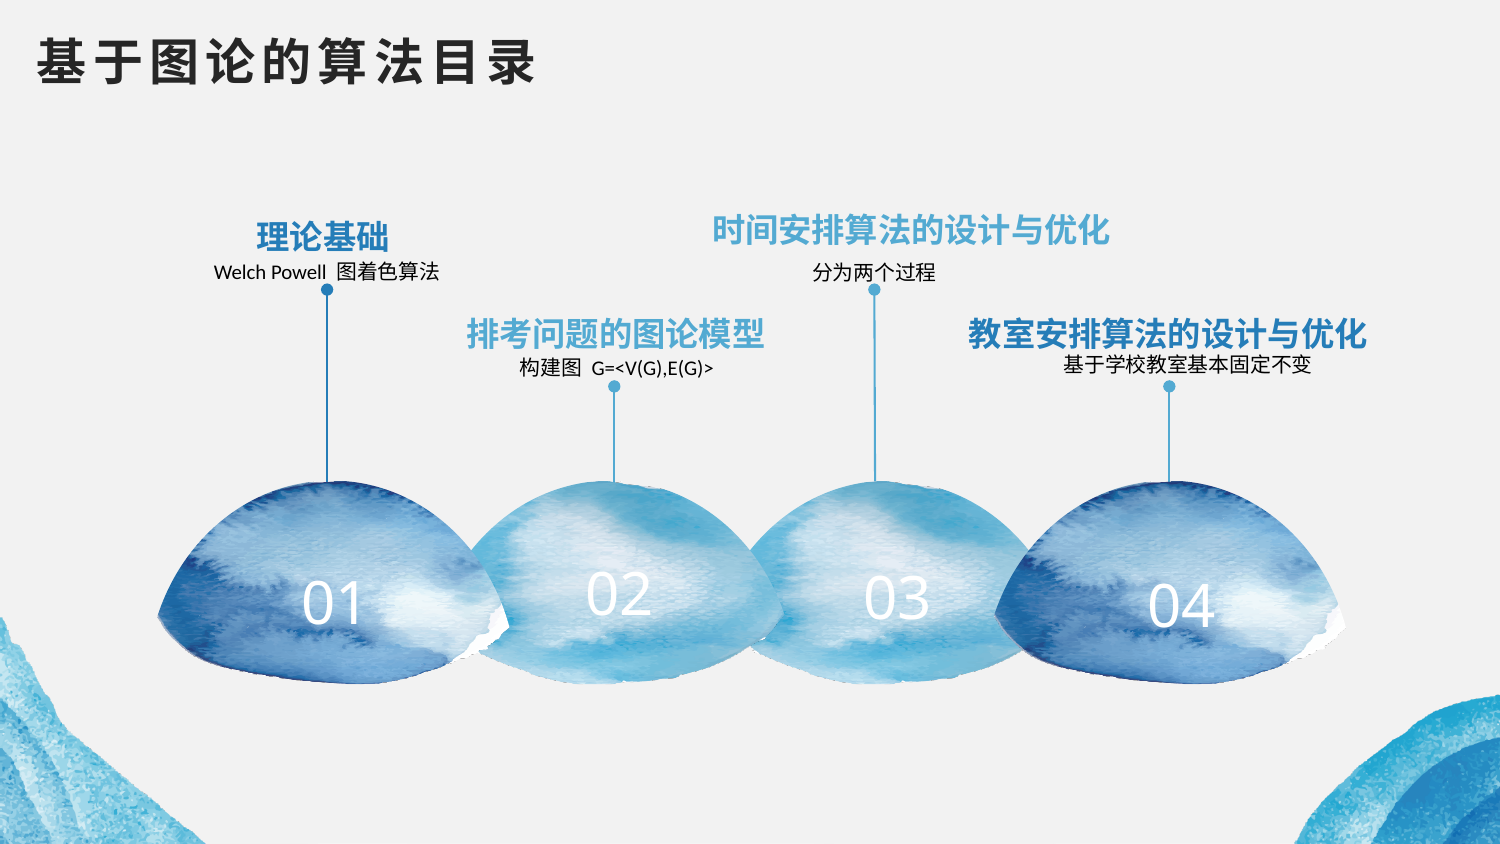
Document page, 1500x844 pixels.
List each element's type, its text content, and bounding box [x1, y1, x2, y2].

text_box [210, 209, 1316, 391]
picture [0, 203, 1500, 844]
text_box 基于图论的算法目录 [21, 29, 553, 92]
